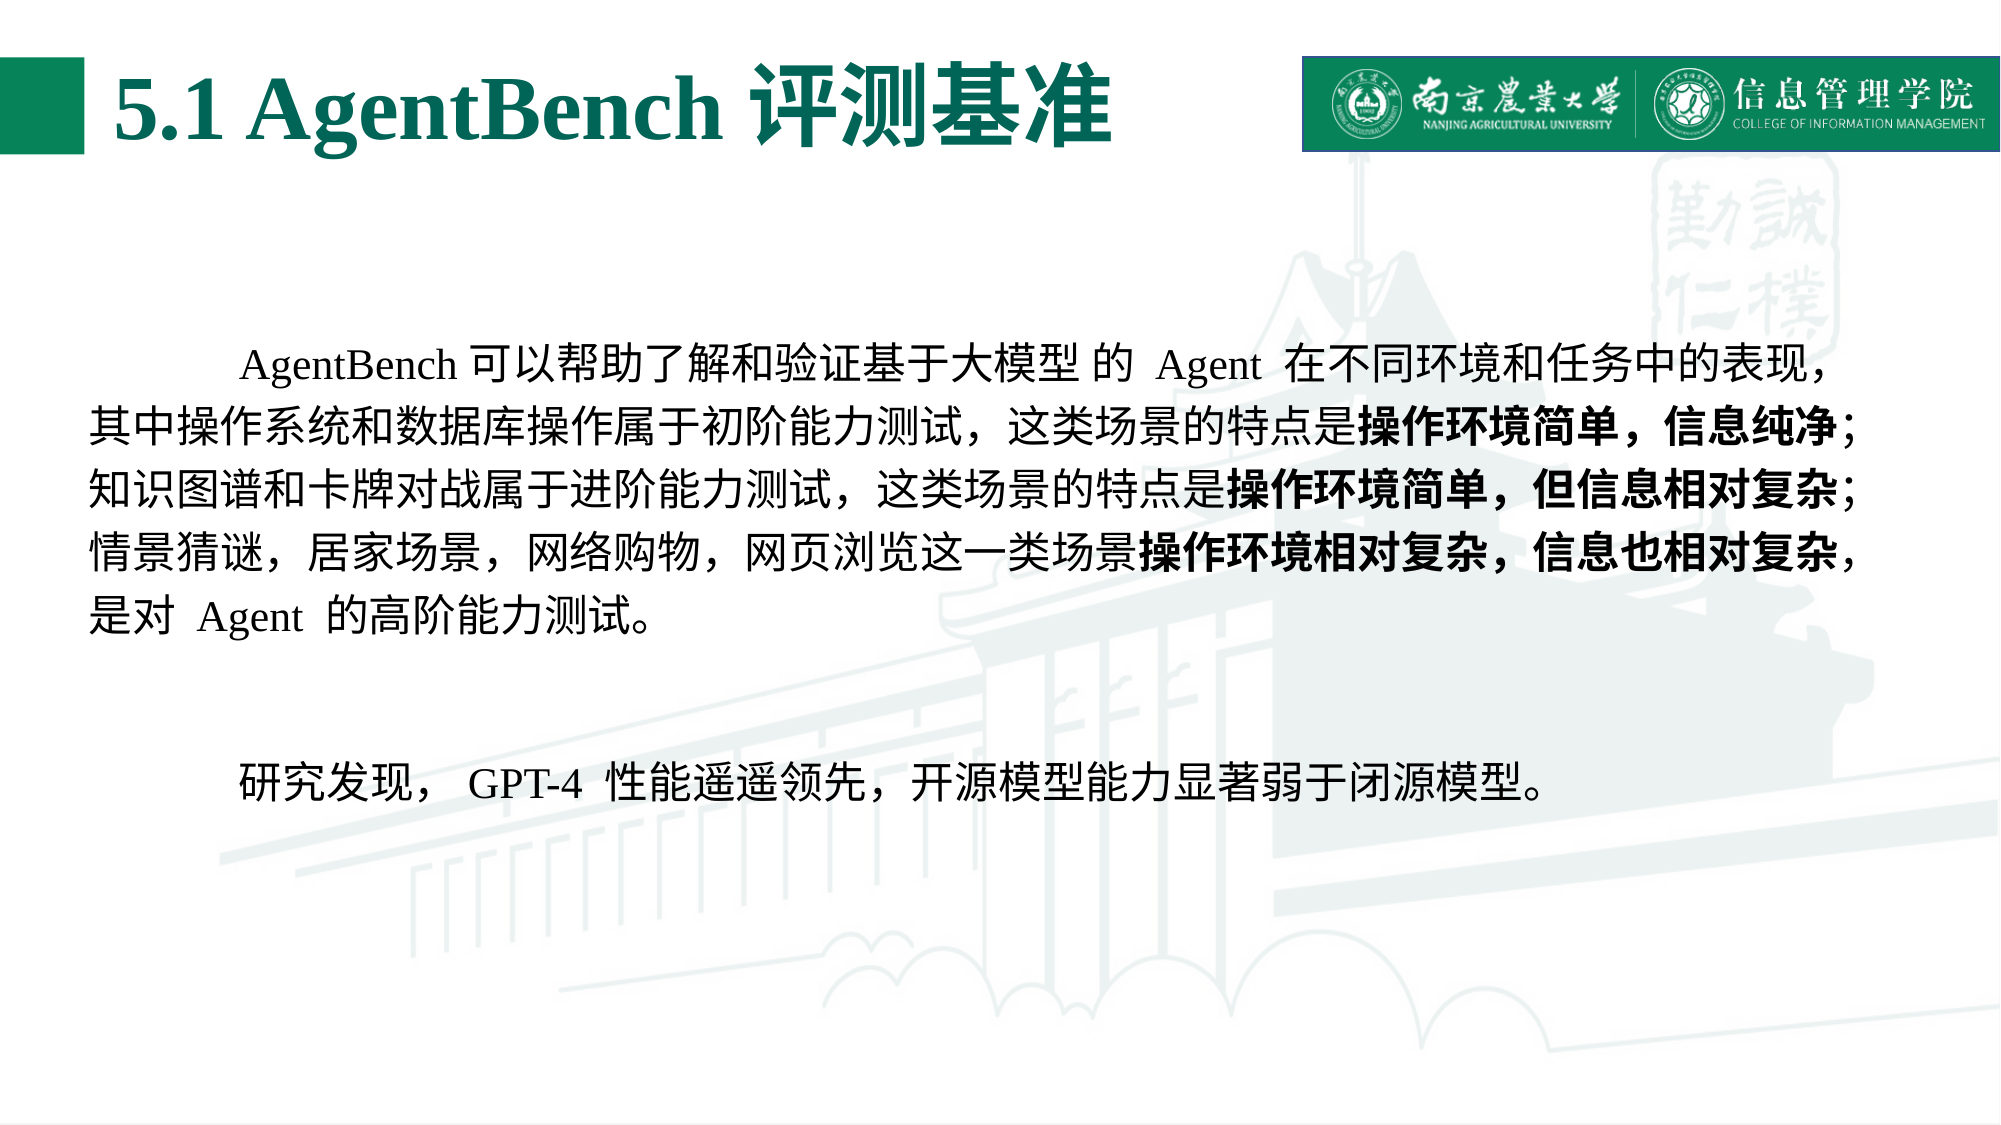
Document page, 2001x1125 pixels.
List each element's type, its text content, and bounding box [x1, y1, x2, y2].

list AgentBench可以帮助了解和验证基于大模型 的 Agent 在不同环境和任务中的表现，其中操作系统和数据库操作属于初阶能力测试，这类场景的特点是操作环境简单，信息纯净；知识图谱和卡牌对战属于进阶能力测试，这类场景的特点是操作环境简单，但信息相对复杂；情景猜谜，居家场景，网络购物，网页浏览这一类场景操作环境相对复杂，信息也相对复杂，是对 Agent 的高阶能力测试。 研究发现，GPT-4 性能遥遥领先，开源模型能力显著弱于闭源模型。 [73, 153, 1875, 1021]
title 5.1 AgentBench评测基准 [98, 32, 1248, 153]
picture [1332, 68, 1985, 140]
